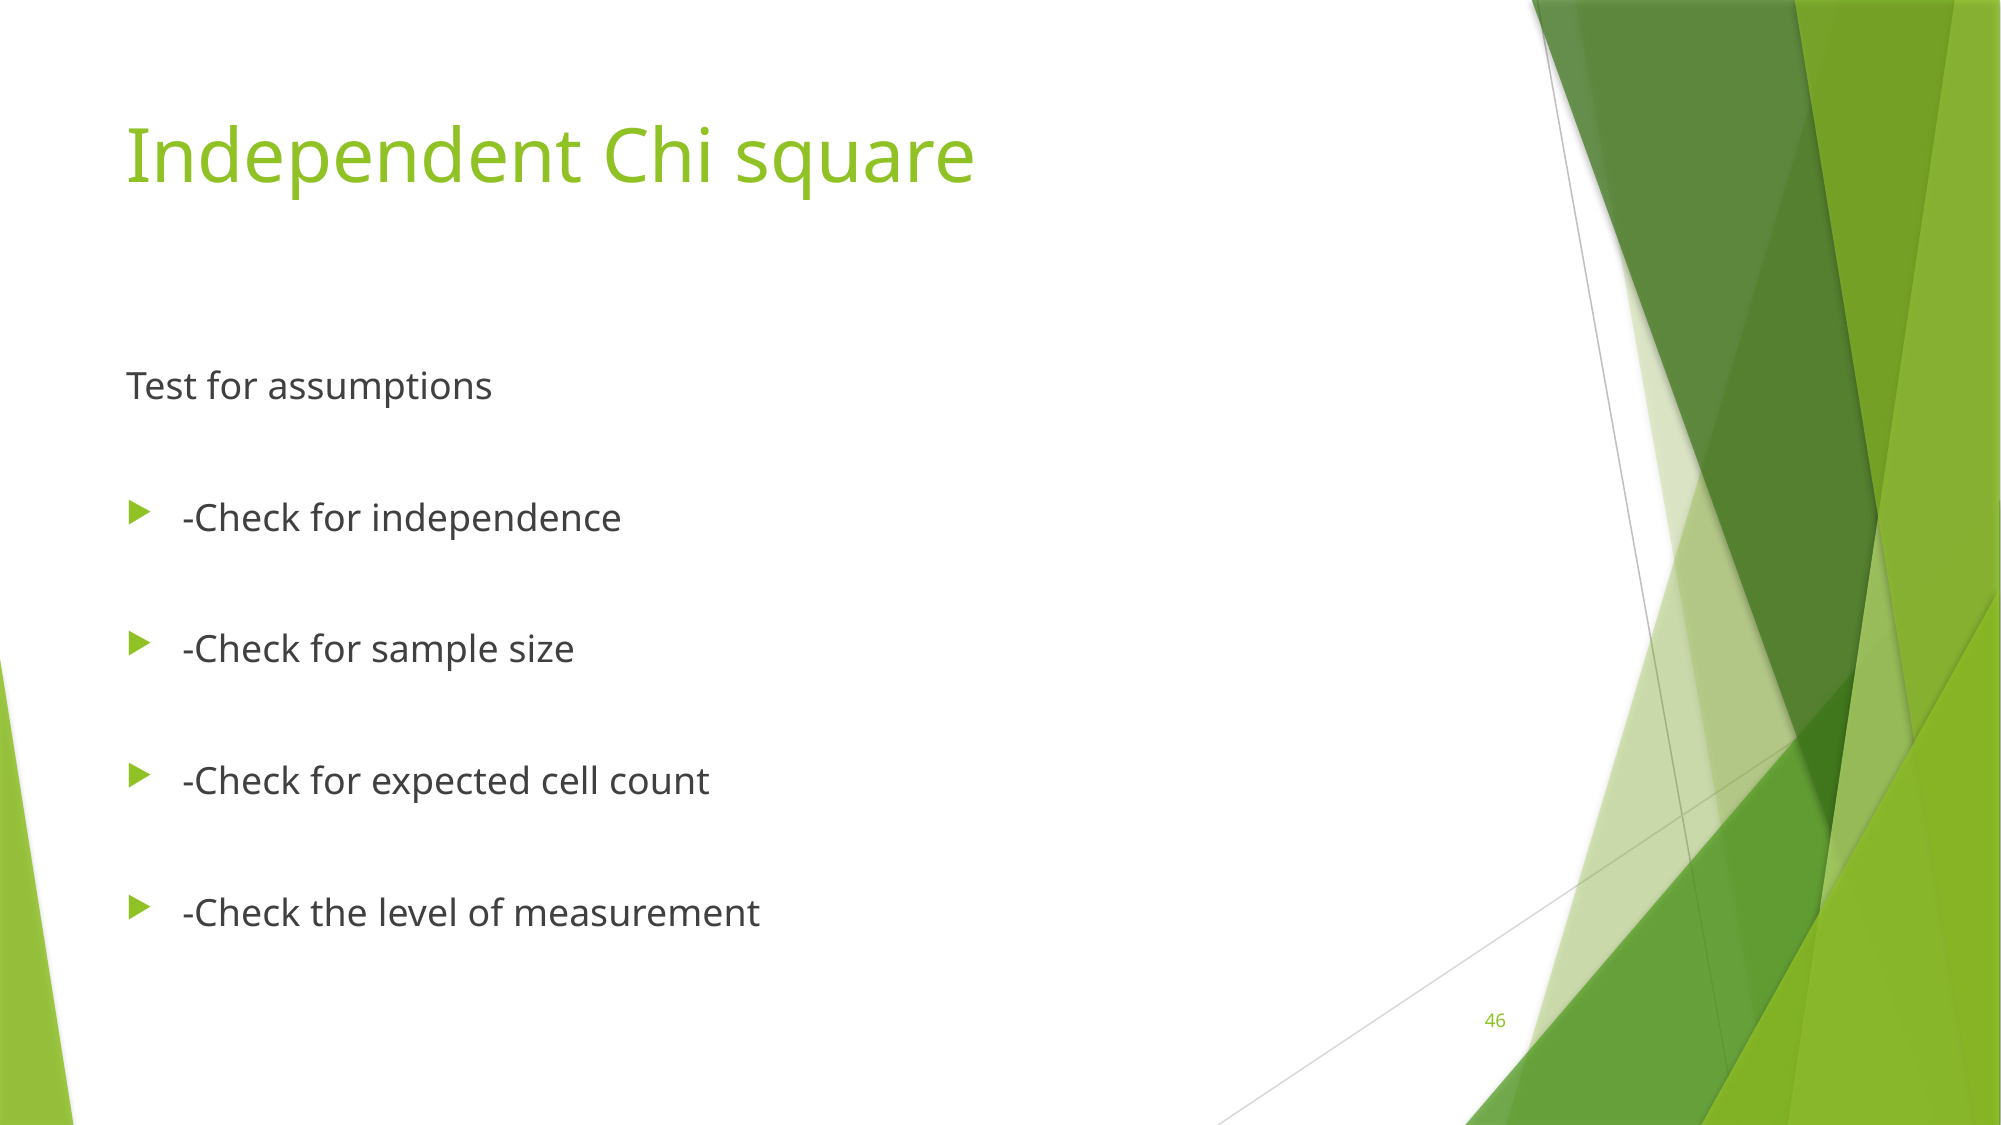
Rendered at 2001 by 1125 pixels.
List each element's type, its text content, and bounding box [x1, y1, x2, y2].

list Test for assumptions -Check for independence -Check for sample size -Check for expected cell count -Check the level of measurement [111, 354, 1522, 992]
slide_number 46 [1409, 991, 1522, 1051]
title Independent Chi square [111, 99, 1522, 317]
